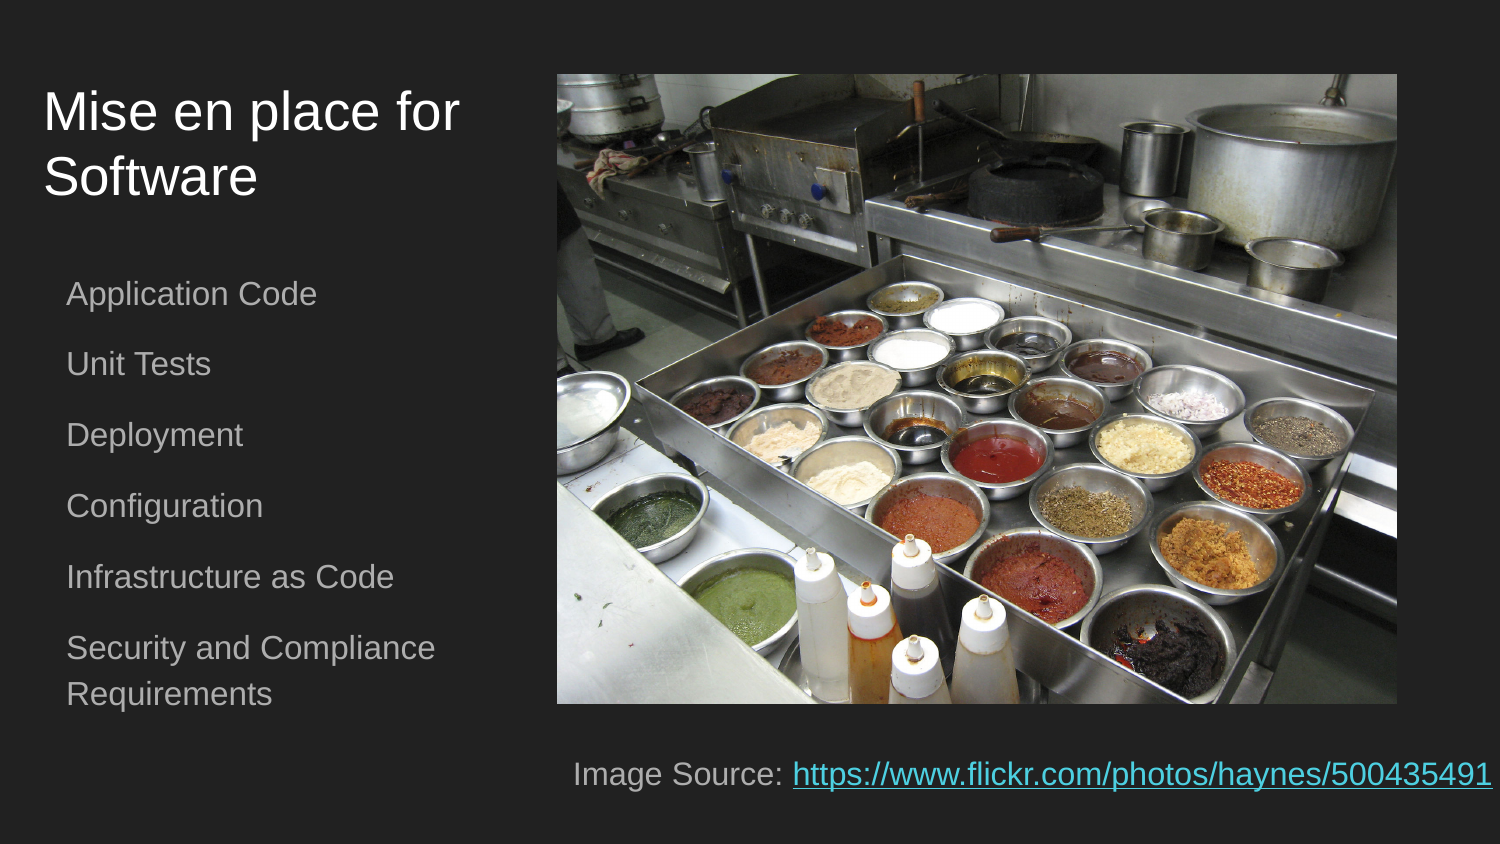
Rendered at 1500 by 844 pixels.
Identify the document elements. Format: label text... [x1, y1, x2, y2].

list Application Code Unit Tests Deployment Configuration Infrastructure as Code Security and Compliance Requirements [51, 227, 512, 750]
title Mise en place for Software [28, 97, 535, 222]
text_box Image Source: https://www.flickr.com/photos/haynes/500435491 [557, 722, 1500, 823]
picture [557, 74, 1397, 704]
